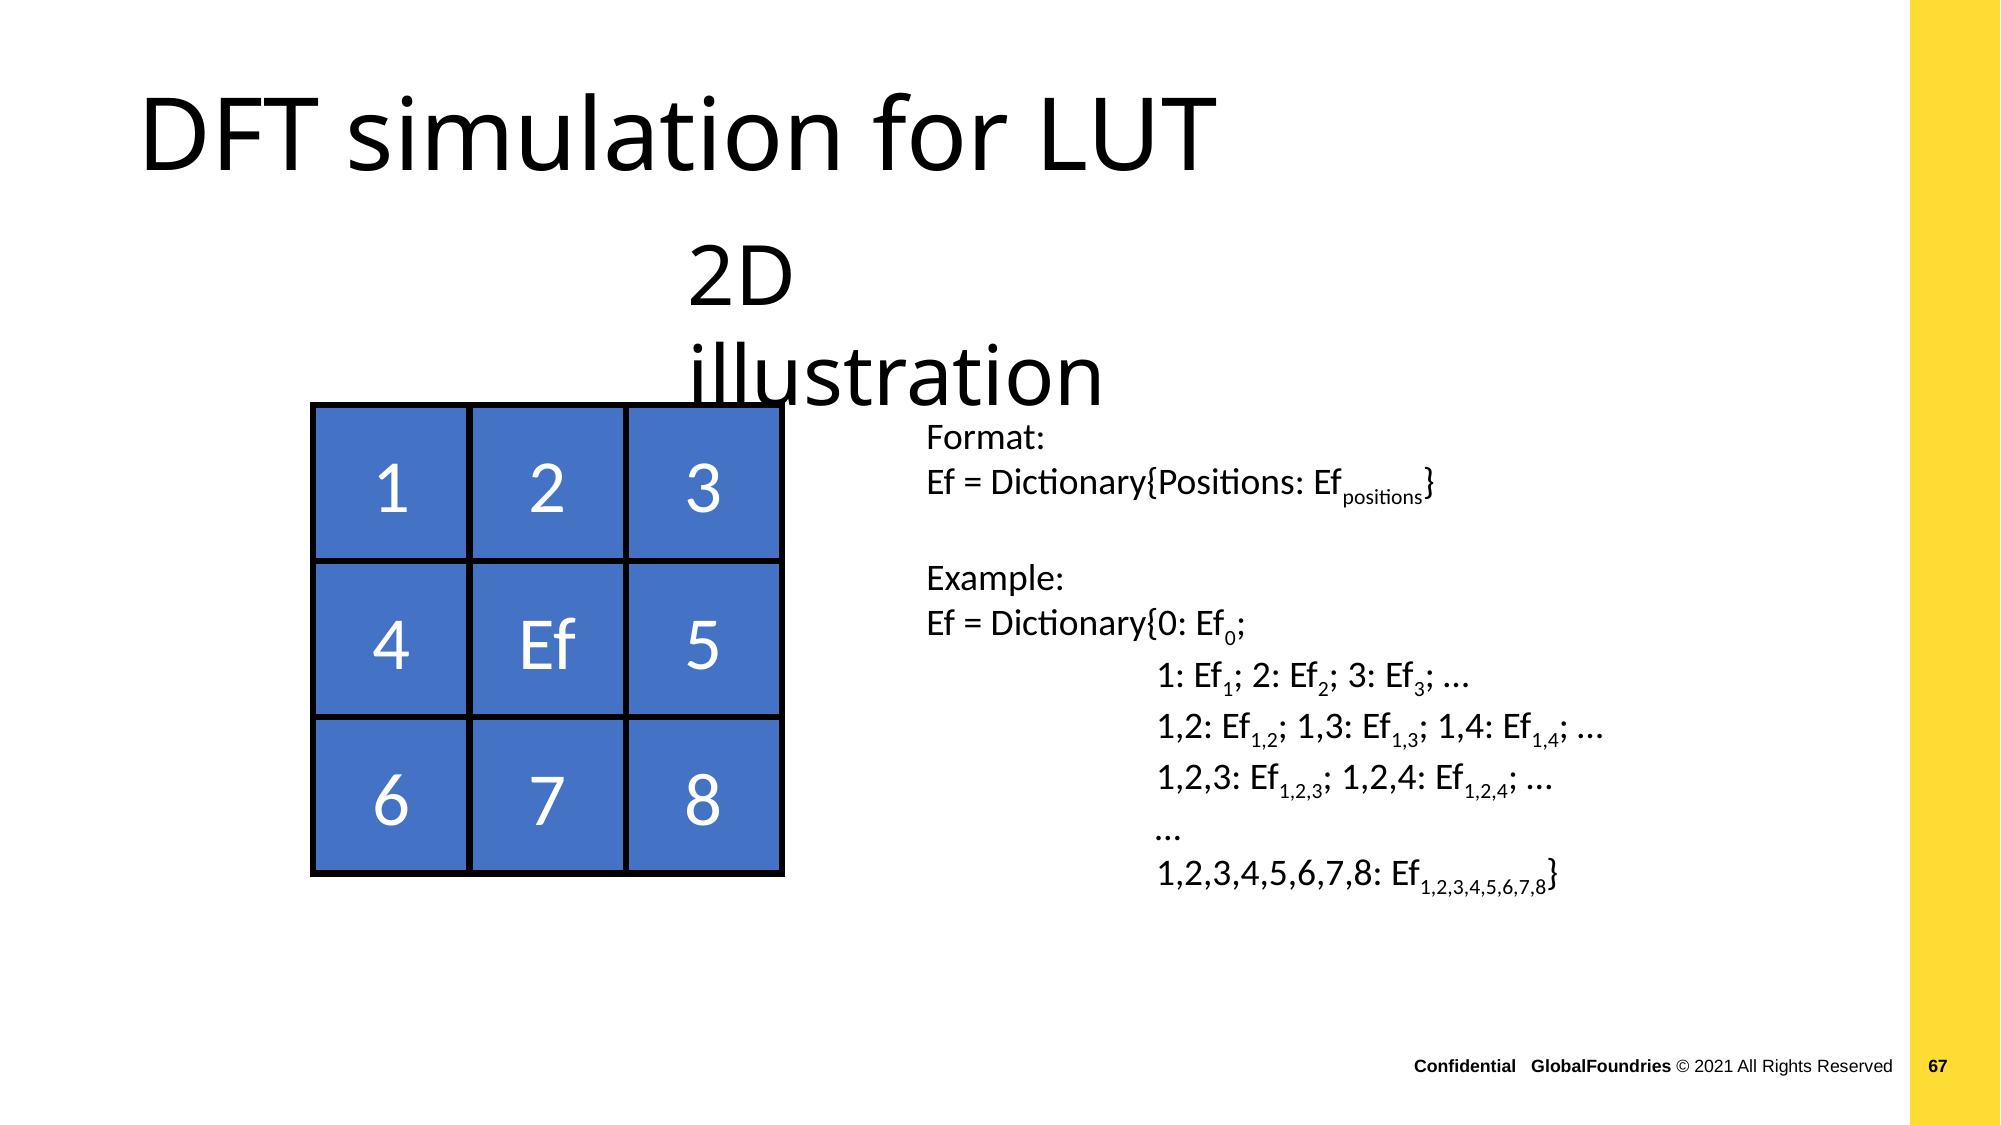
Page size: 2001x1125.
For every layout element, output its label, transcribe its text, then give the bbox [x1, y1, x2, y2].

text_box 3 [625, 404, 783, 560]
text_box Format: Ef = Dictionary{Positions: Efpositions} Example: Ef = Dictionary{0: Ef0; 1: Ef1; 2: Ef2; 3: Ef3; … 1,2: Ef1,2; 1,3: Ef1,3; 1,4: Ef1,4; … 1,2,3: Ef1,2,3; 1,2,4: Ef1,2,4; … … 1,2,3,4,5,6,7,8: Ef1,2,3,4,5,6,7,8} [911, 404, 1619, 907]
title DFT simulation for LUT [136, 66, 1759, 192]
text_box Ef [468, 560, 625, 716]
text_box 4 [312, 560, 468, 716]
text_box 7 [468, 716, 625, 875]
text_box 5 [625, 560, 783, 716]
text_box 8 [625, 716, 783, 875]
text_box 2D illustration [686, 219, 1164, 422]
text_box 6 [312, 716, 468, 875]
text_box 1 [312, 404, 468, 560]
text_box 2 [468, 404, 625, 560]
